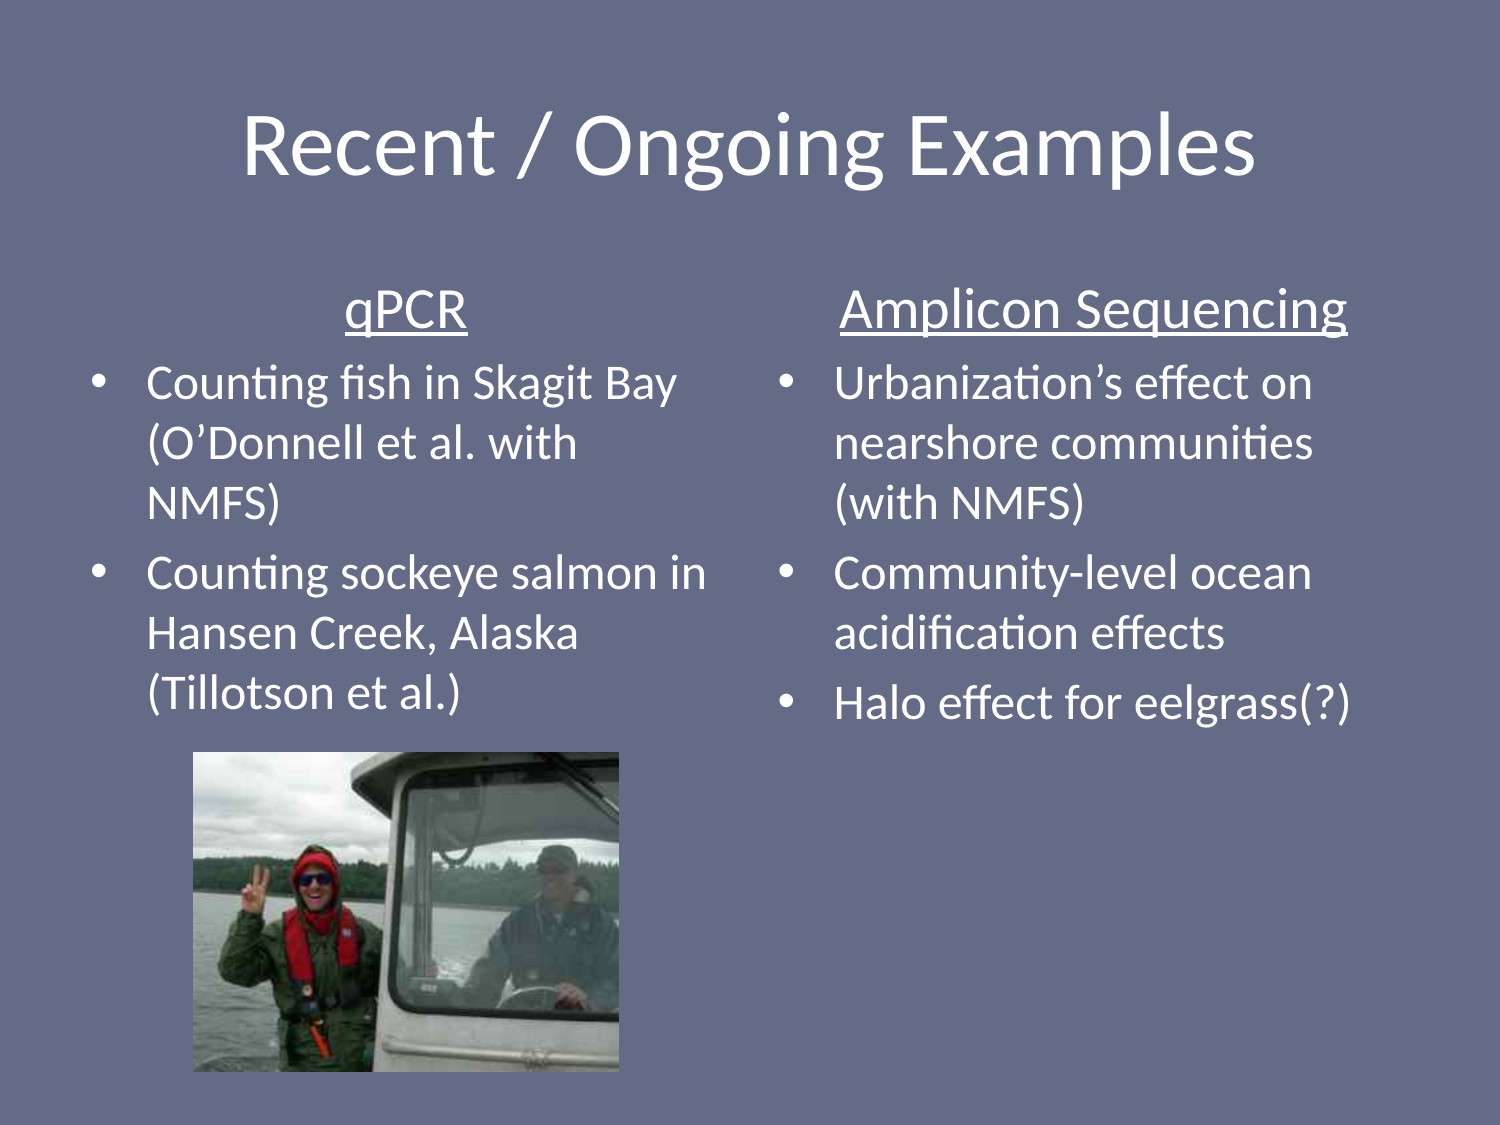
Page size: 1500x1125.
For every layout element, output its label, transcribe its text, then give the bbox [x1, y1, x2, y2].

picture [193, 752, 619, 1072]
list qPCR Counting fish in Skagit Bay (O’Donnell et al. with NMFS) Counting sockeye salmon in Hansen Creek, Alaska (Tillotson et al.) [75, 262, 738, 1005]
list Amplicon Sequencing Urbanization’s effect on nearshore communities (with NMFS) Community-level ocean acidification effects Halo effect for eelgrass(?) [762, 262, 1425, 1005]
title Recent / Ongoing Examples [75, 45, 1425, 233]
